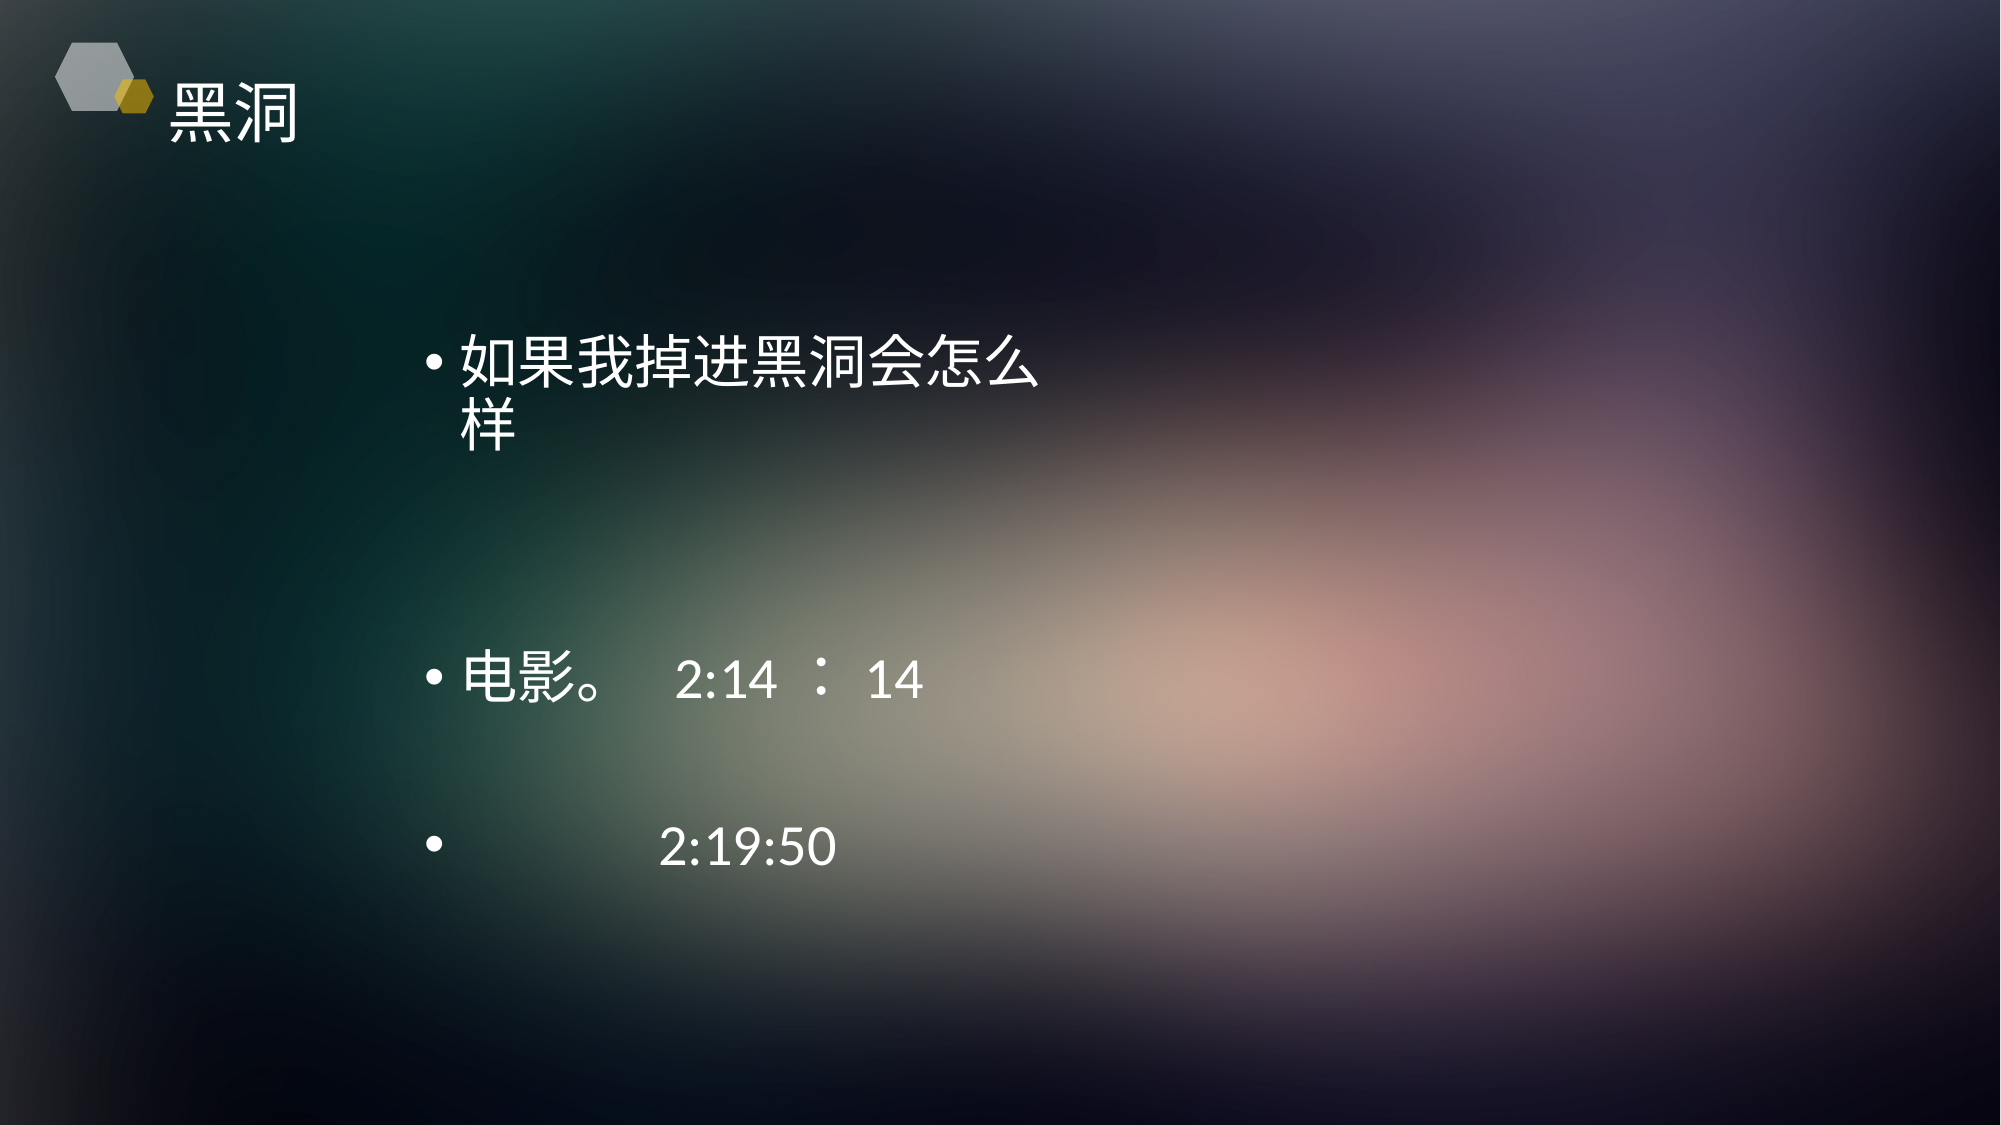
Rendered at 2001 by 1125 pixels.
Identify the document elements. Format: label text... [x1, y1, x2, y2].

picture [0, 0, 2001, 1125]
text_box [54, 42, 135, 111]
text_box [114, 79, 152, 114]
text_box 如果我掉进黑洞会怎么样 电影。 2:14：14 2:19:50 [409, 326, 1105, 1125]
text_box 黑洞 [152, 63, 316, 159]
